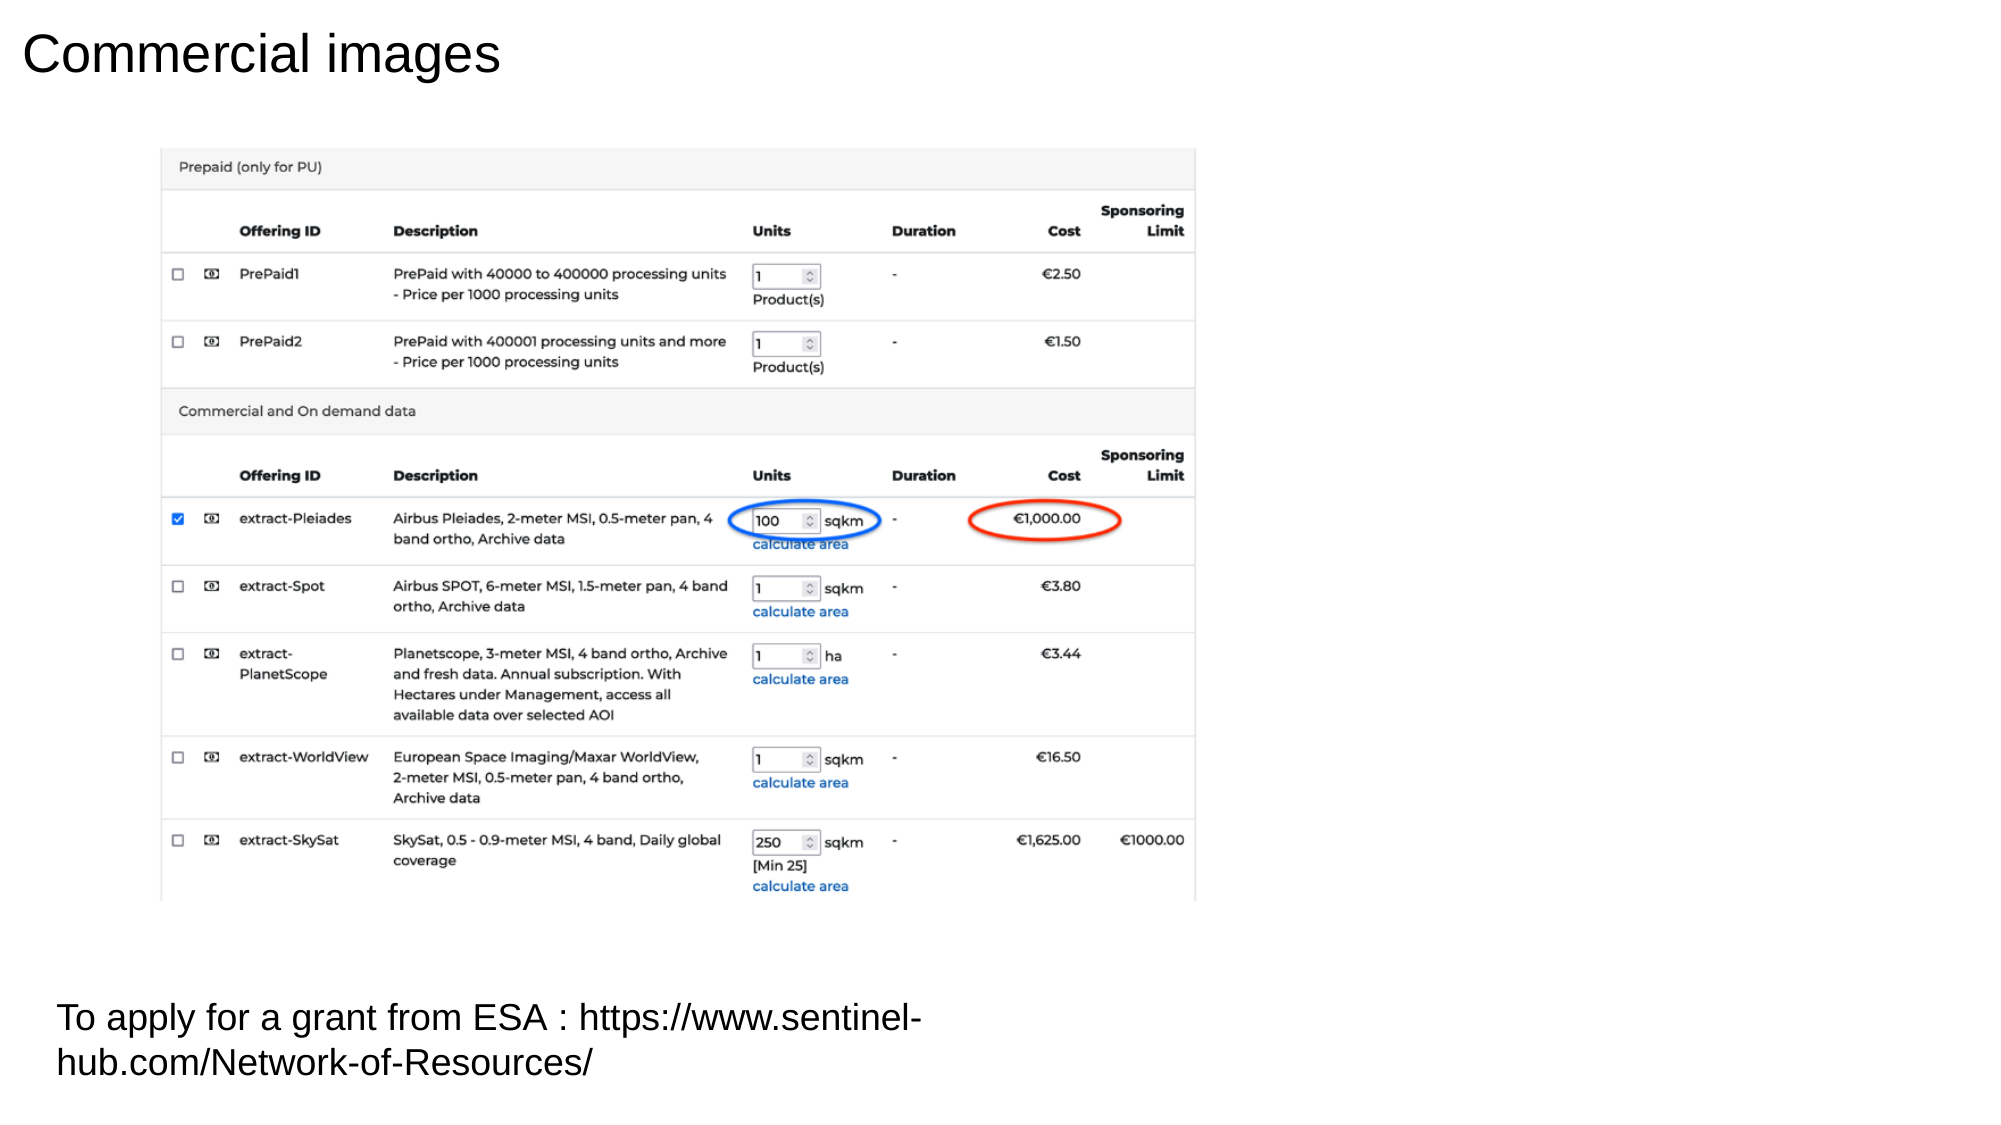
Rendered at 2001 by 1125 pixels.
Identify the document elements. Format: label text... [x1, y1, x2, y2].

text_box Commercial images [7, 10, 590, 91]
text_box To apply for a grant from ESA : https://www.sentinel-hub.com/Network-of-Resources/ [41, 985, 958, 1091]
picture [135, 139, 1219, 924]
